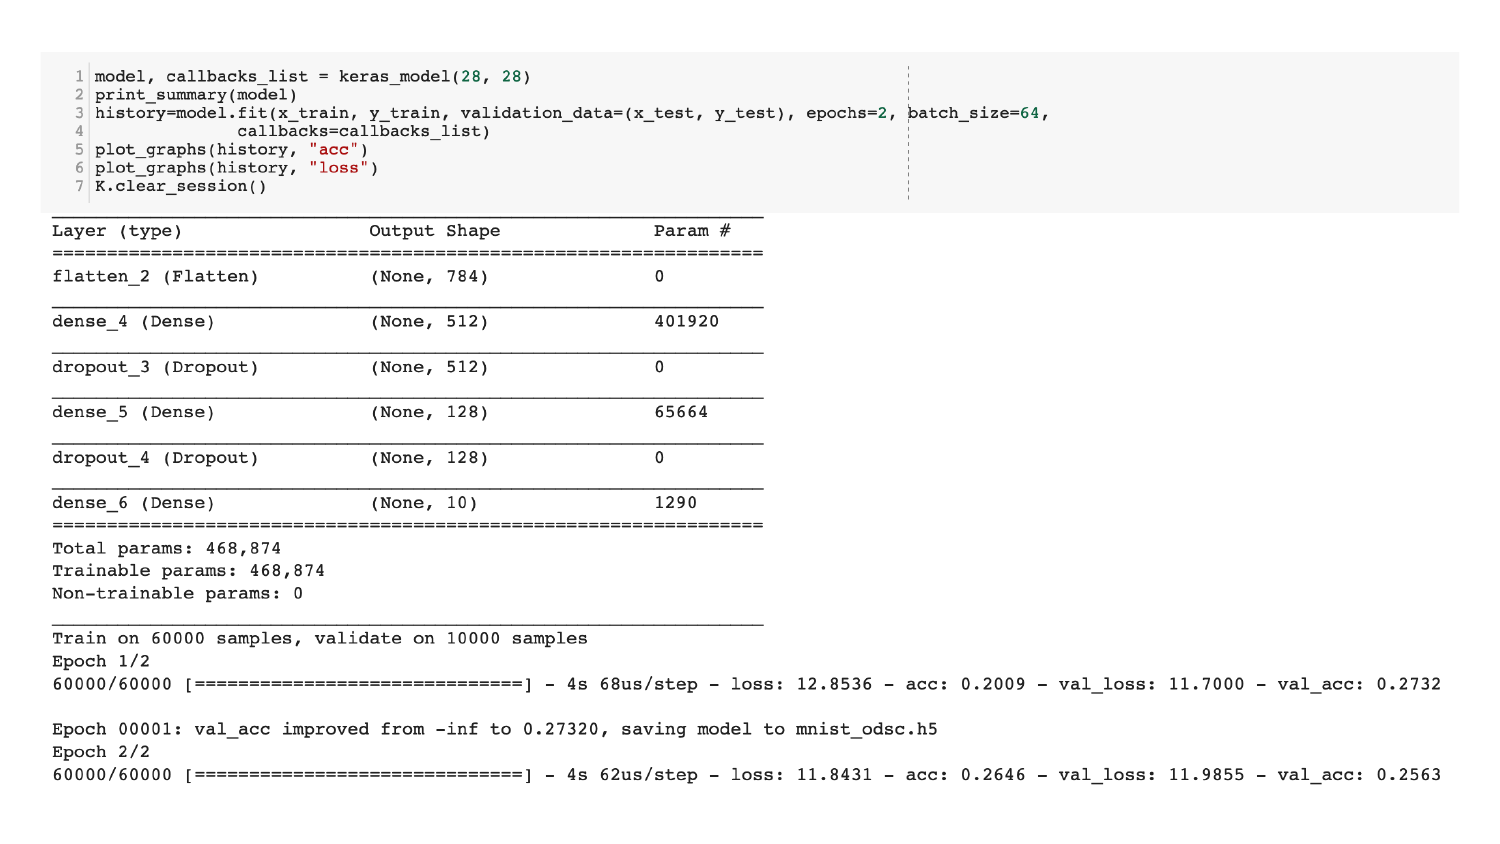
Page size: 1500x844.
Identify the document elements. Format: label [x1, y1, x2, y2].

picture [40, 51, 1460, 792]
